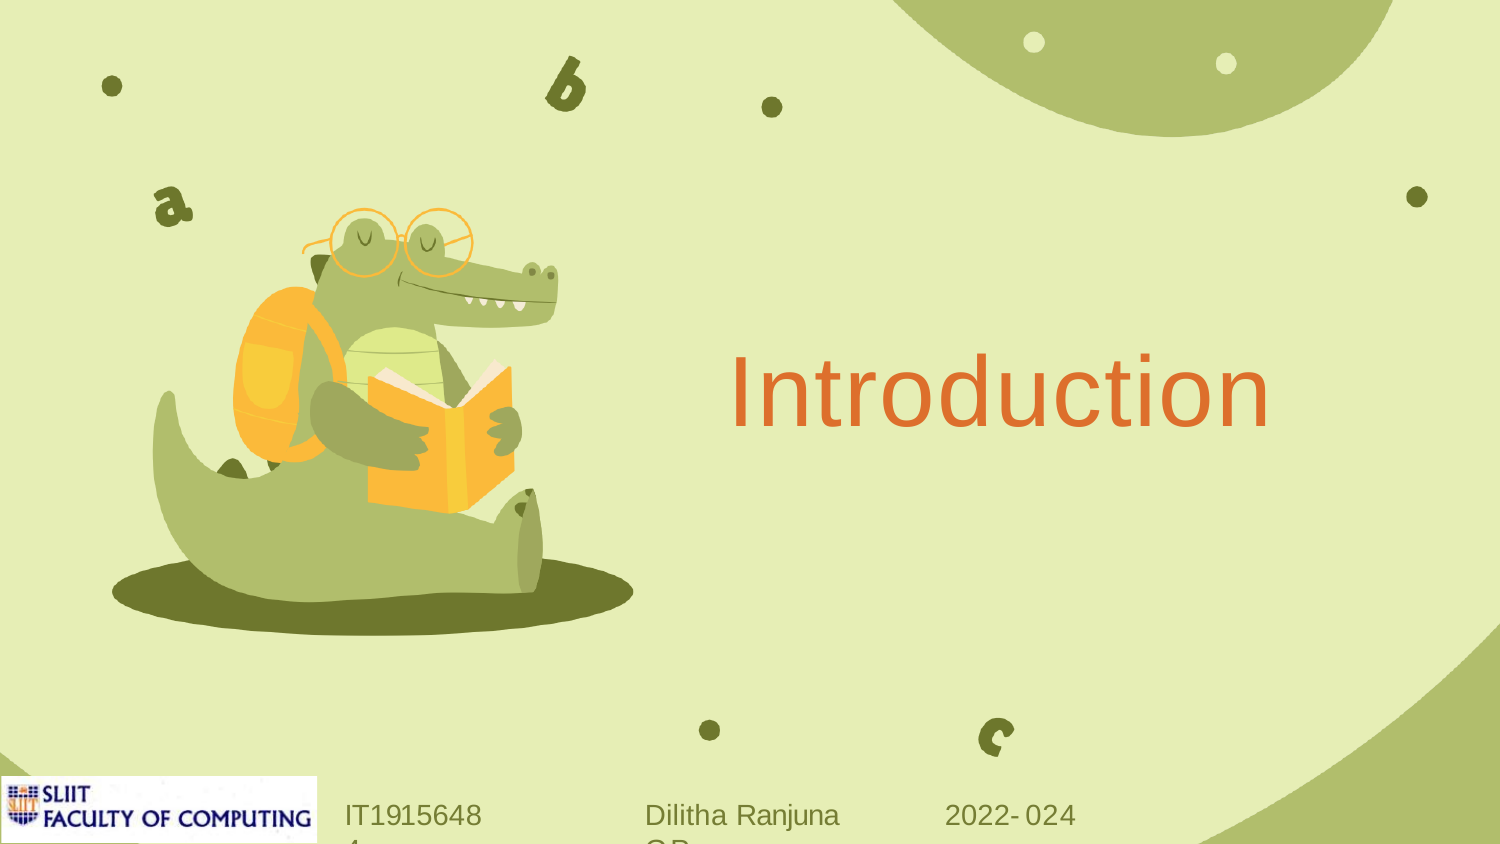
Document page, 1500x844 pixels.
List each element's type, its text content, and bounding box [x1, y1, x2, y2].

text_box Dilitha Ranjuna G.P. [642, 795, 892, 844]
text_box IT19156484 [342, 795, 498, 844]
text_box [1, 776, 318, 843]
title Introduction [725, 323, 1280, 467]
text_box [0, 0, 1500, 844]
text_box 2022-024 [942, 796, 1079, 831]
